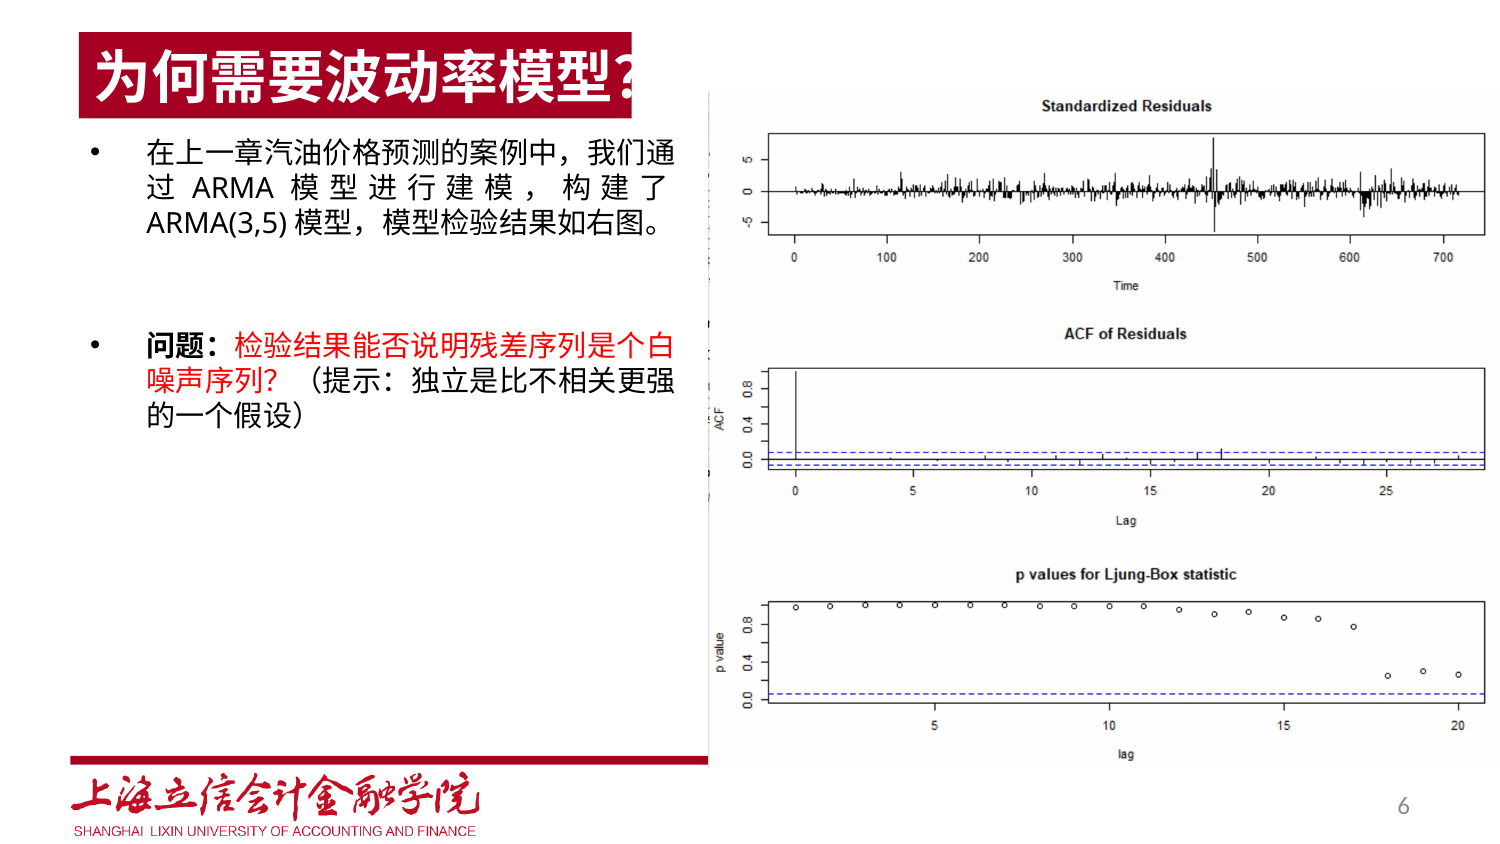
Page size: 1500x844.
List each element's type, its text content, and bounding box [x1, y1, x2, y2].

list 在上一章汽油价格预测的案例中，我们通过ARMA模型进行建模，构建了ARMA(3,5)模型，模型检验结果如右图。 问题：检验结果能否说明残差序列是个白噪声序列？（提示：独立是比不相关更强的一个假设） [75, 126, 691, 741]
text_box 为何需要波动率模型？ [77, 30, 634, 120]
slide_number 6 [1074, 782, 1425, 827]
picture [64, 765, 487, 844]
picture [708, 90, 1500, 768]
